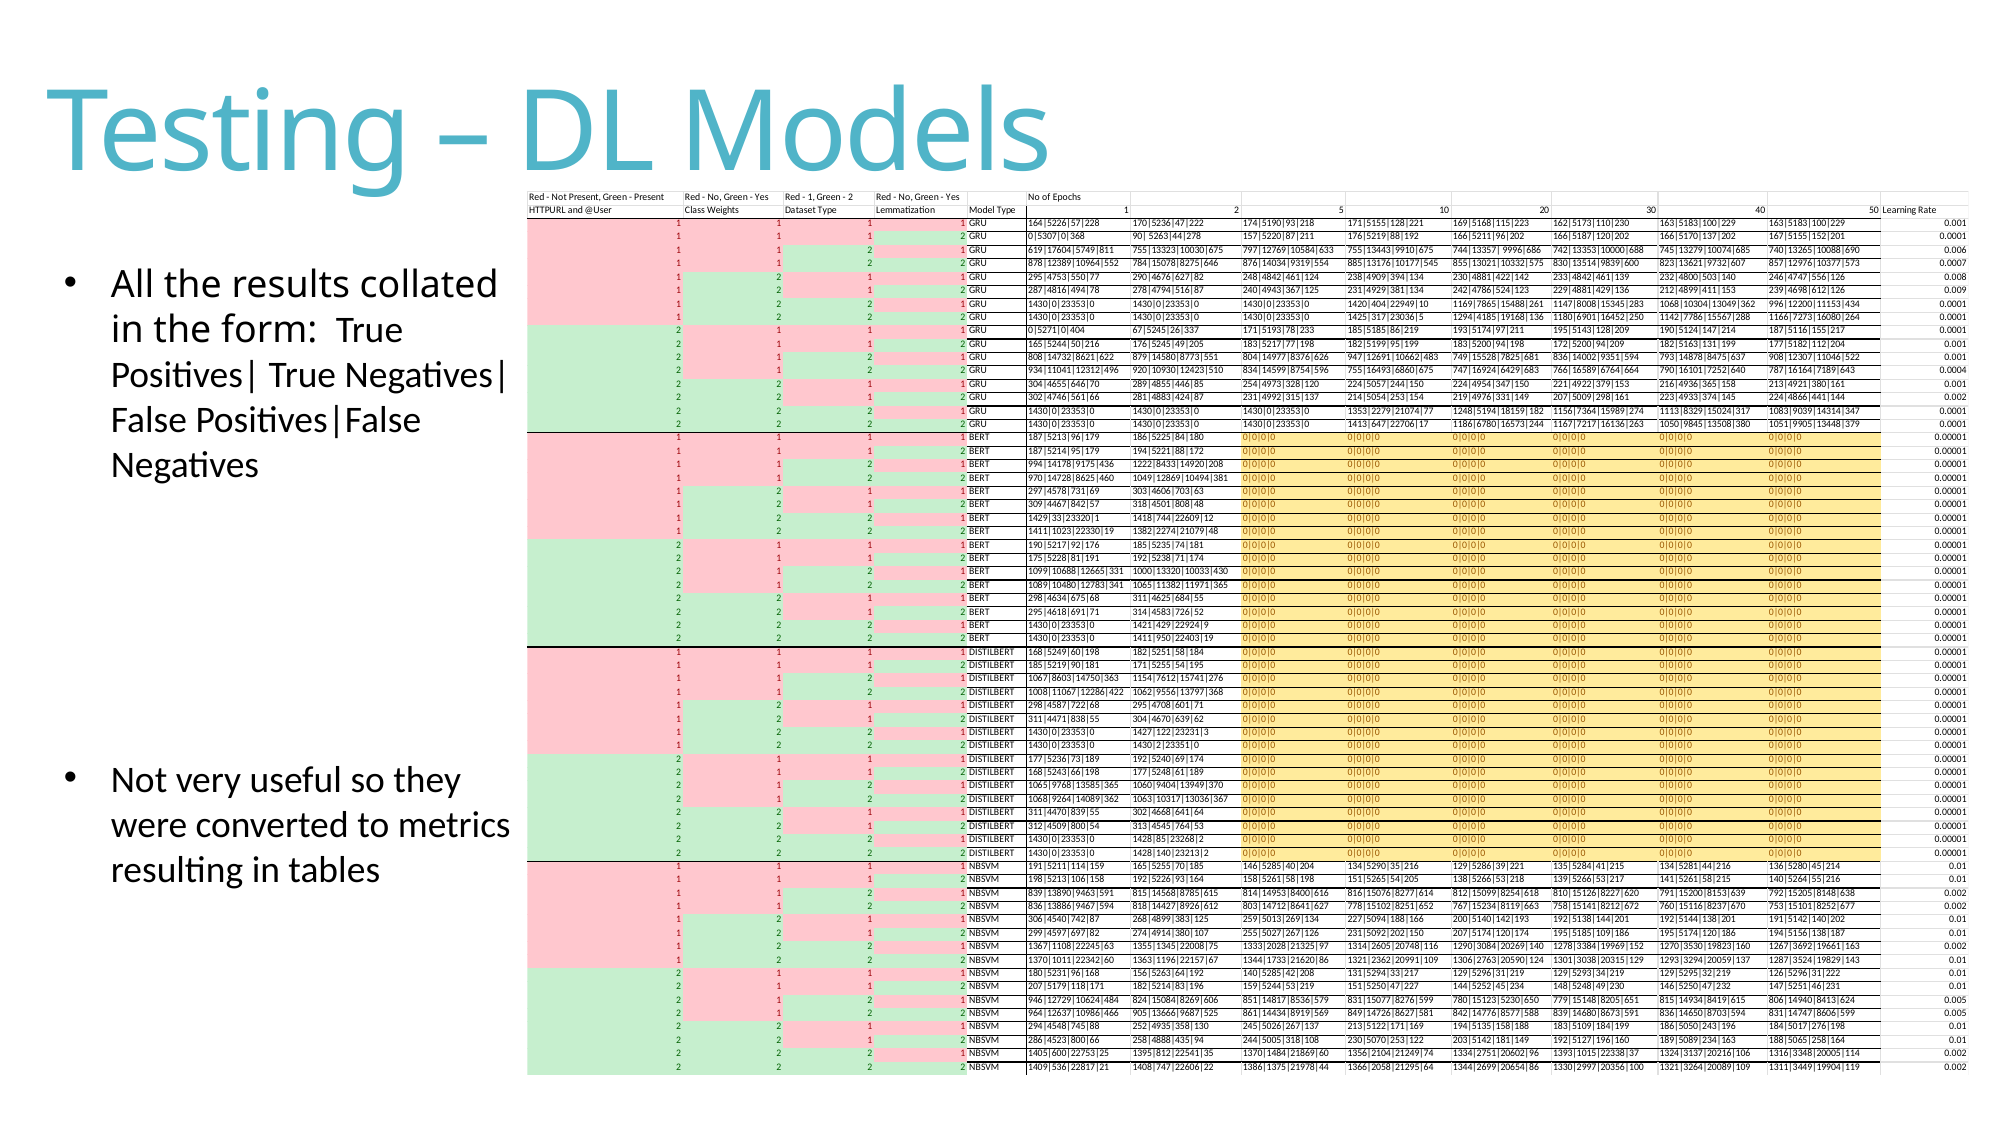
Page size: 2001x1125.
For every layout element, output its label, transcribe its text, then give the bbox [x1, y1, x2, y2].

picture [526, 190, 1969, 1076]
text_box All the results collated in the form: True Positives| True Negatives| False Positives|False Negatives Not very useful so they were converted to metrics resulting in tables [49, 252, 526, 942]
title Testing – DL Models [31, 0, 1799, 272]
